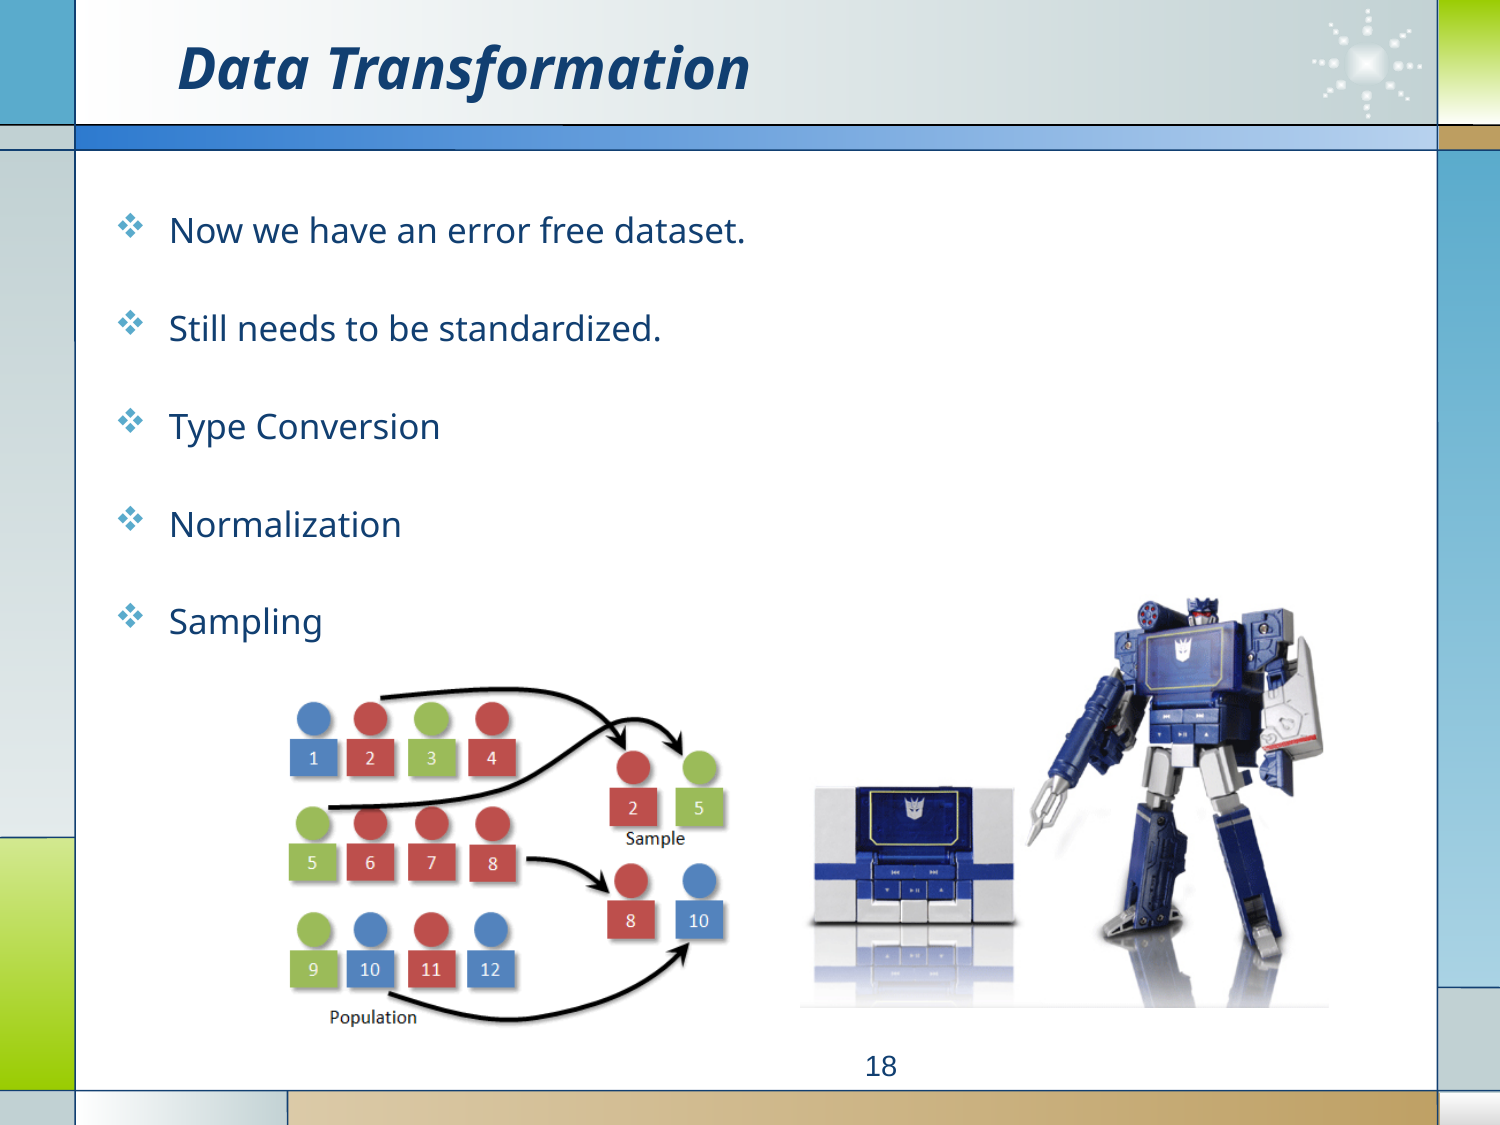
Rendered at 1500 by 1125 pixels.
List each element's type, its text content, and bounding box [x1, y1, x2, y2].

list Now we have an error free dataset. Still needs to be standardized. Type Conversion Normalization Sampling [99, 201, 1417, 651]
title Data Transformation [162, 19, 1263, 113]
slide_number 18 [562, 1039, 913, 1081]
picture [799, 594, 1329, 1008]
picture [274, 674, 744, 1041]
